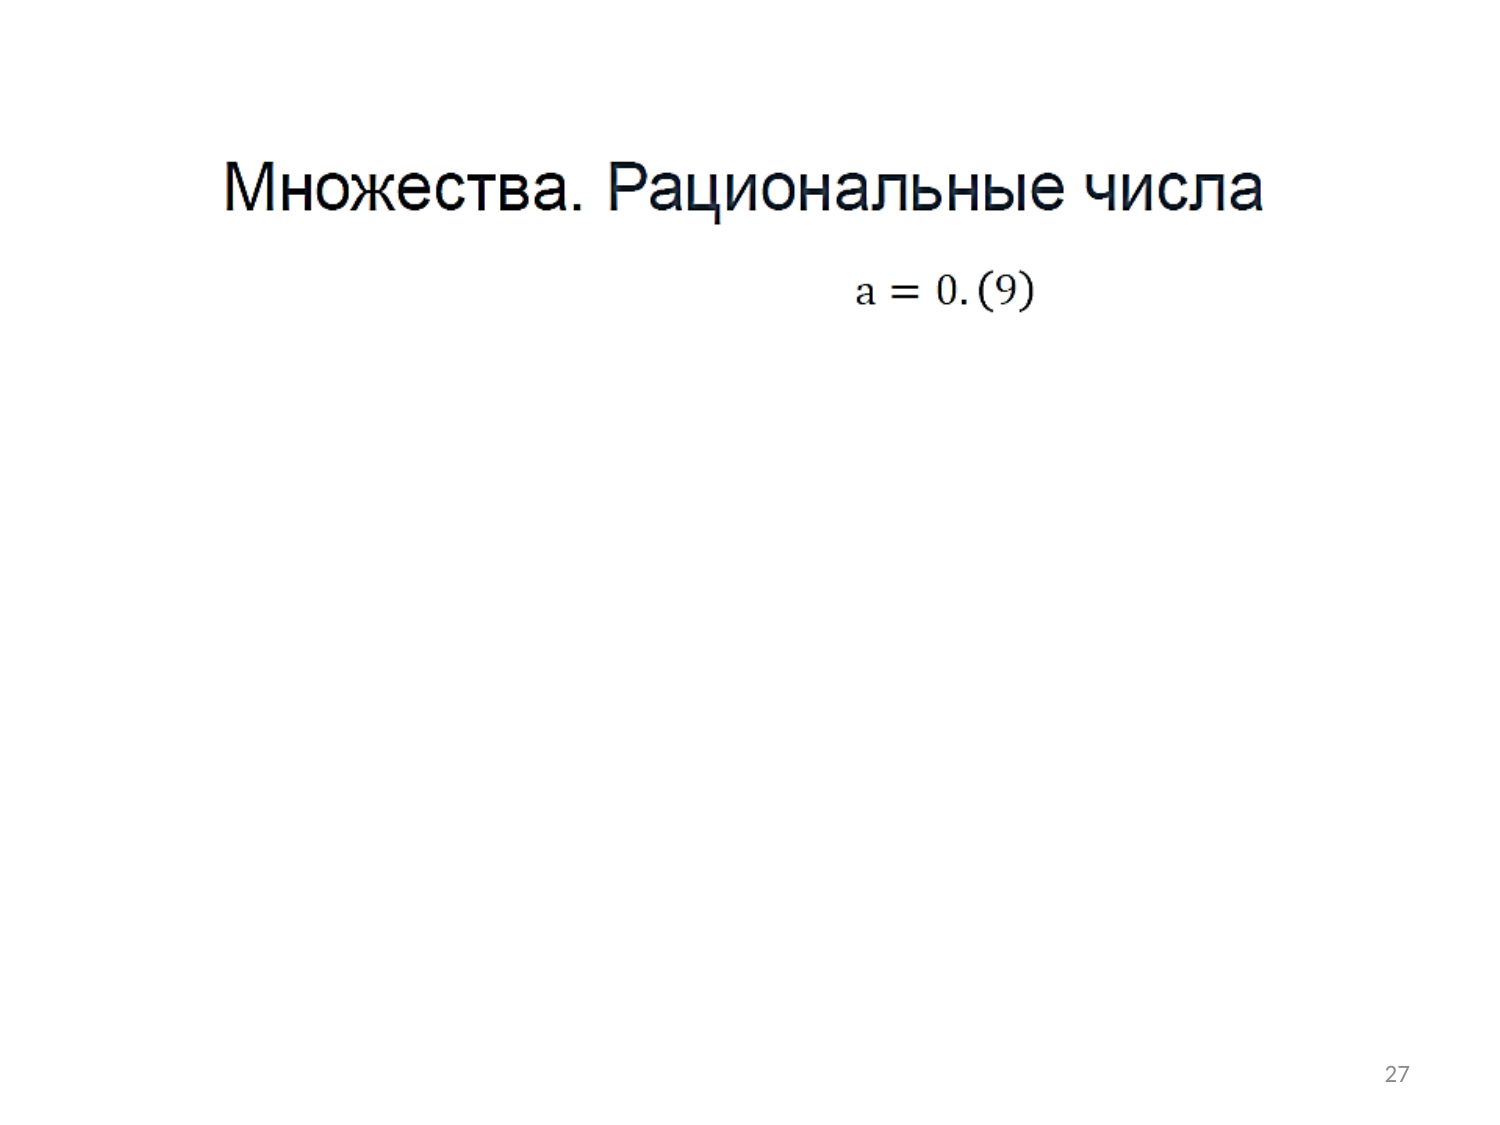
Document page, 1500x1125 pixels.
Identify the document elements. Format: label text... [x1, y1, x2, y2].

slide_number 27 [1074, 1042, 1425, 1103]
picture [194, 101, 1361, 373]
